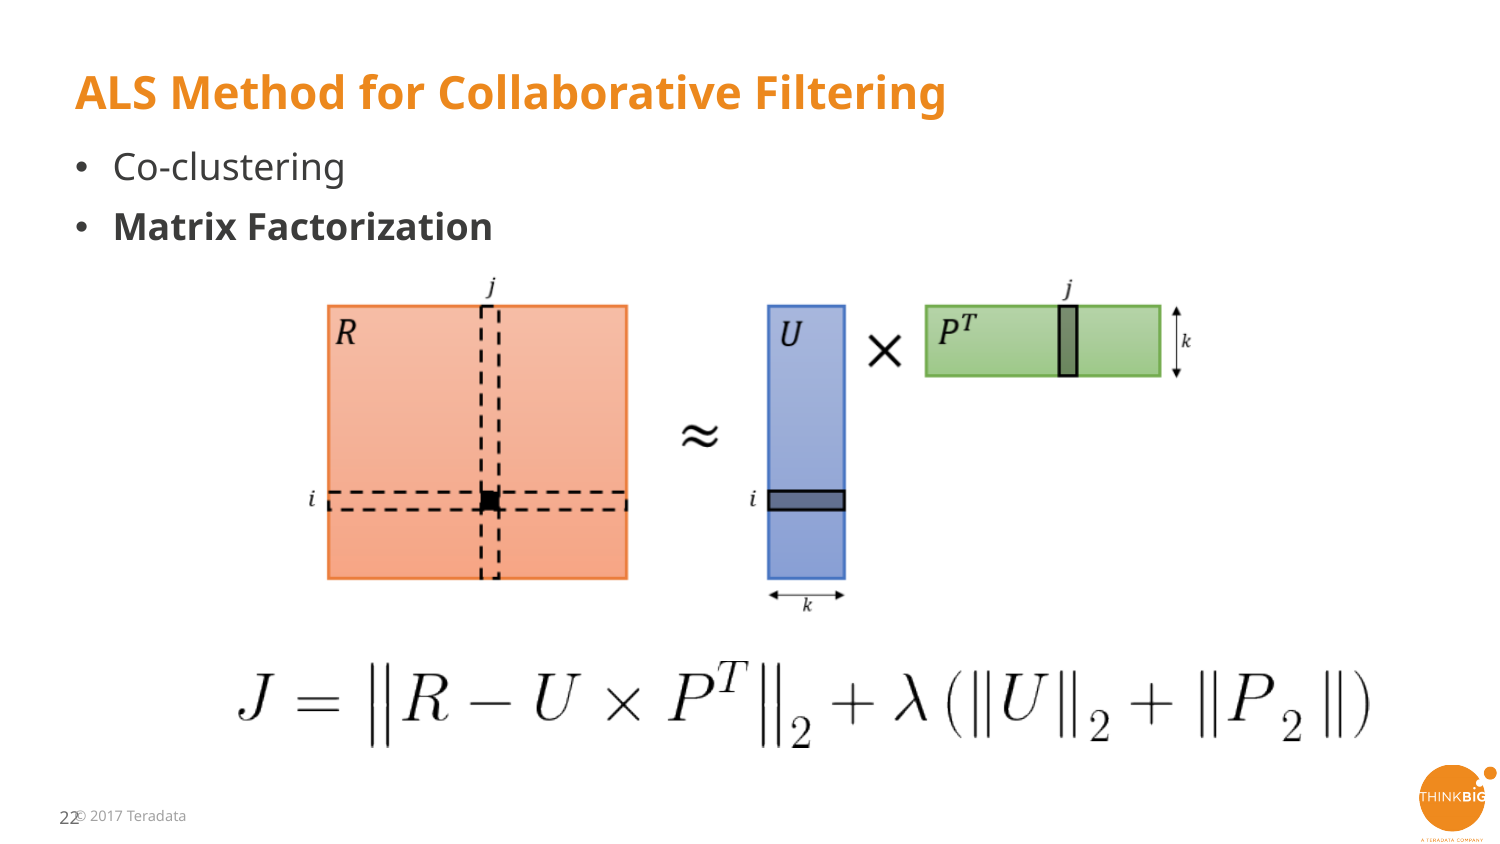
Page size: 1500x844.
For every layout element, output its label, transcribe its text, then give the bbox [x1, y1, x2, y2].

picture [297, 259, 1203, 635]
list Co-clustering Matrix Factorization [75, 146, 1425, 748]
picture [1419, 765, 1497, 842]
picture [238, 661, 1370, 748]
slide_number © 2017 Teradata [74, 806, 351, 825]
title ALS Method for Collaborative Filtering [75, 26, 1425, 120]
